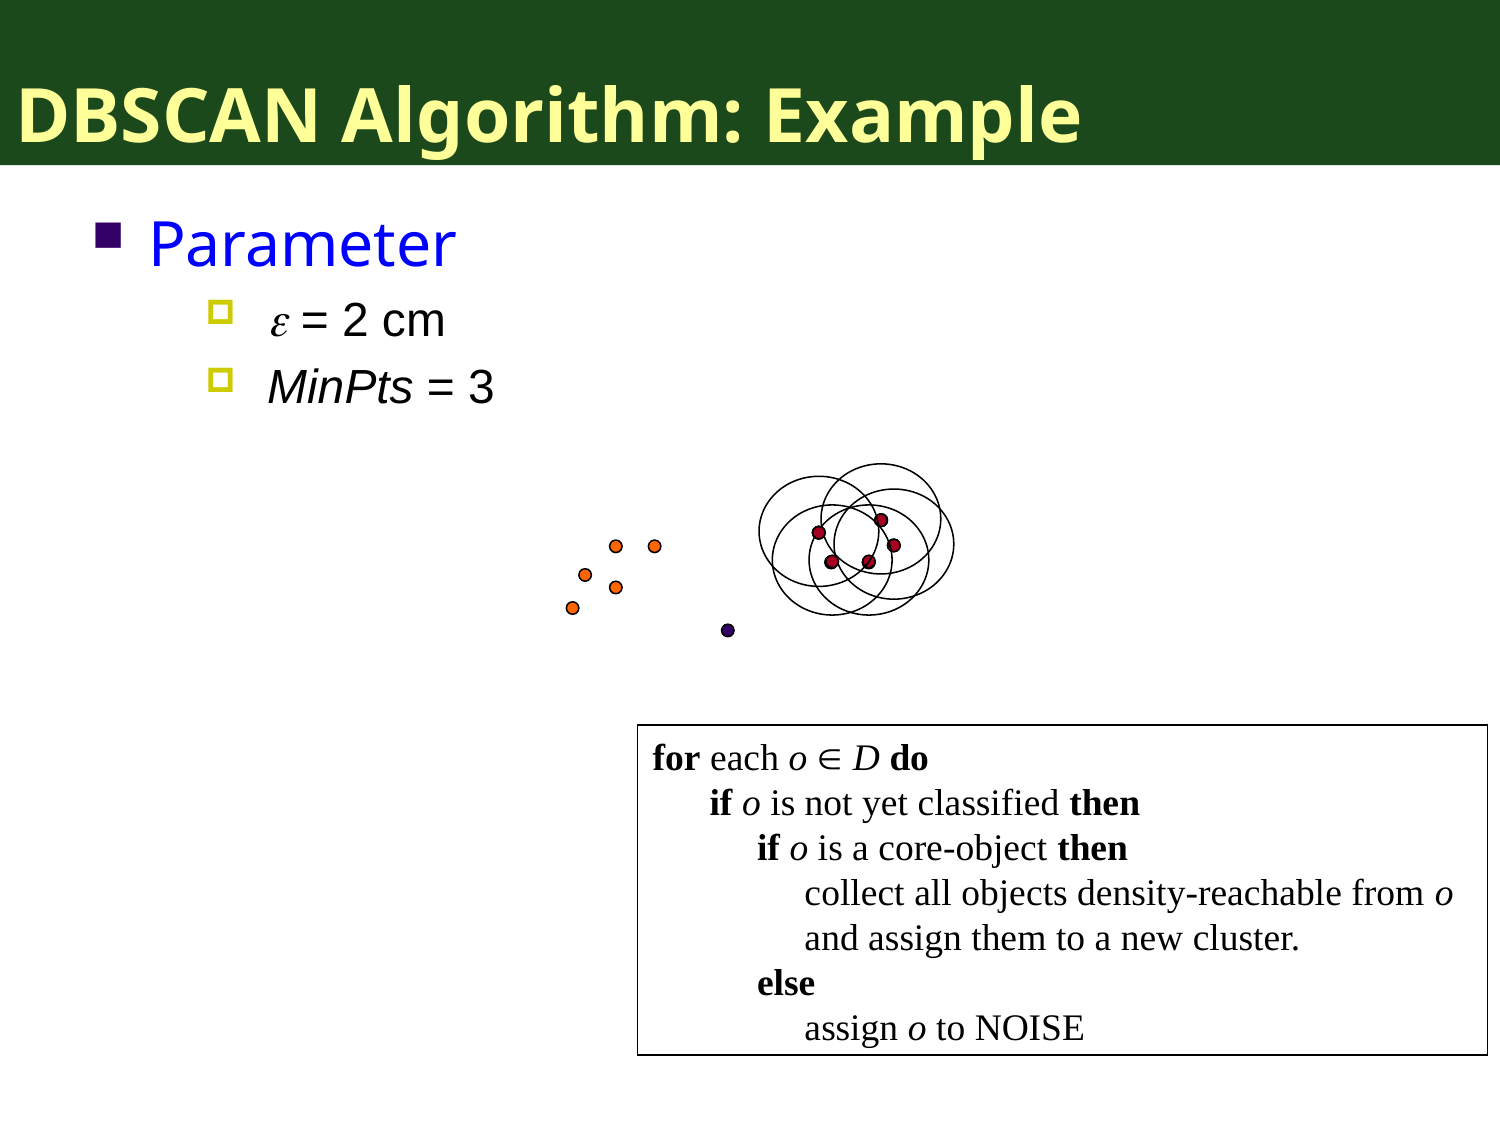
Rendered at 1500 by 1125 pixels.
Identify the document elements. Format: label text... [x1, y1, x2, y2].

text_box for each o Î D do if o is not yet classified then if o is a core-object then collect all objects density-reachable from o and assign them to a new cluster. else assign o to NOISE [637, 724, 1488, 1056]
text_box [929, 489, 954, 600]
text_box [759, 476, 879, 587]
text_box Parameter e = 2 cm MinPts = 3 [76, 196, 1427, 1059]
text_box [821, 463, 941, 574]
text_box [772, 504, 893, 616]
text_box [893, 504, 929, 616]
title DBSCAN Algorithm: Example [0, 0, 1500, 166]
